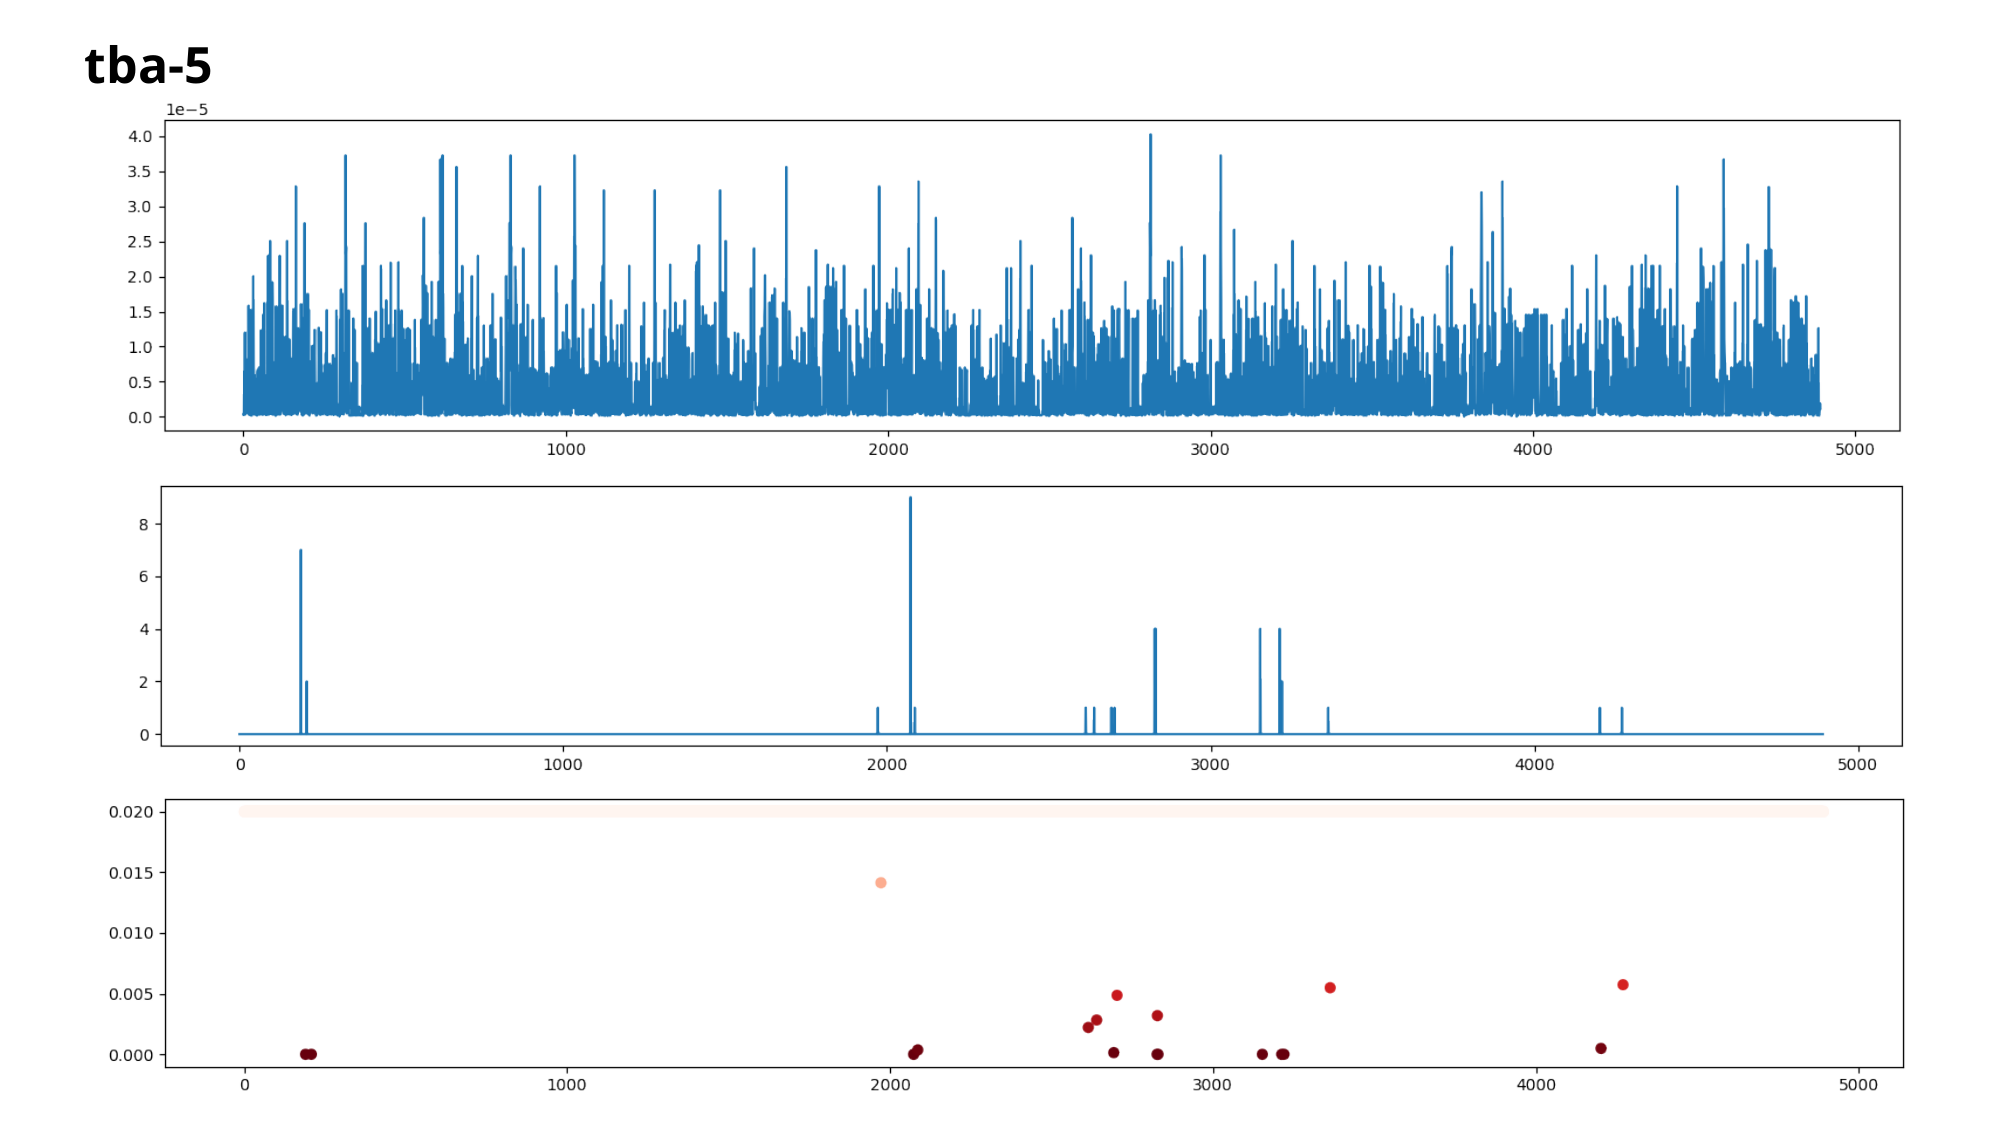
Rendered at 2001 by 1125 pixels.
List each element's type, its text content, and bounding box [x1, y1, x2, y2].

text_box tba-5 [69, 25, 228, 86]
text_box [69, 86, 1944, 1100]
